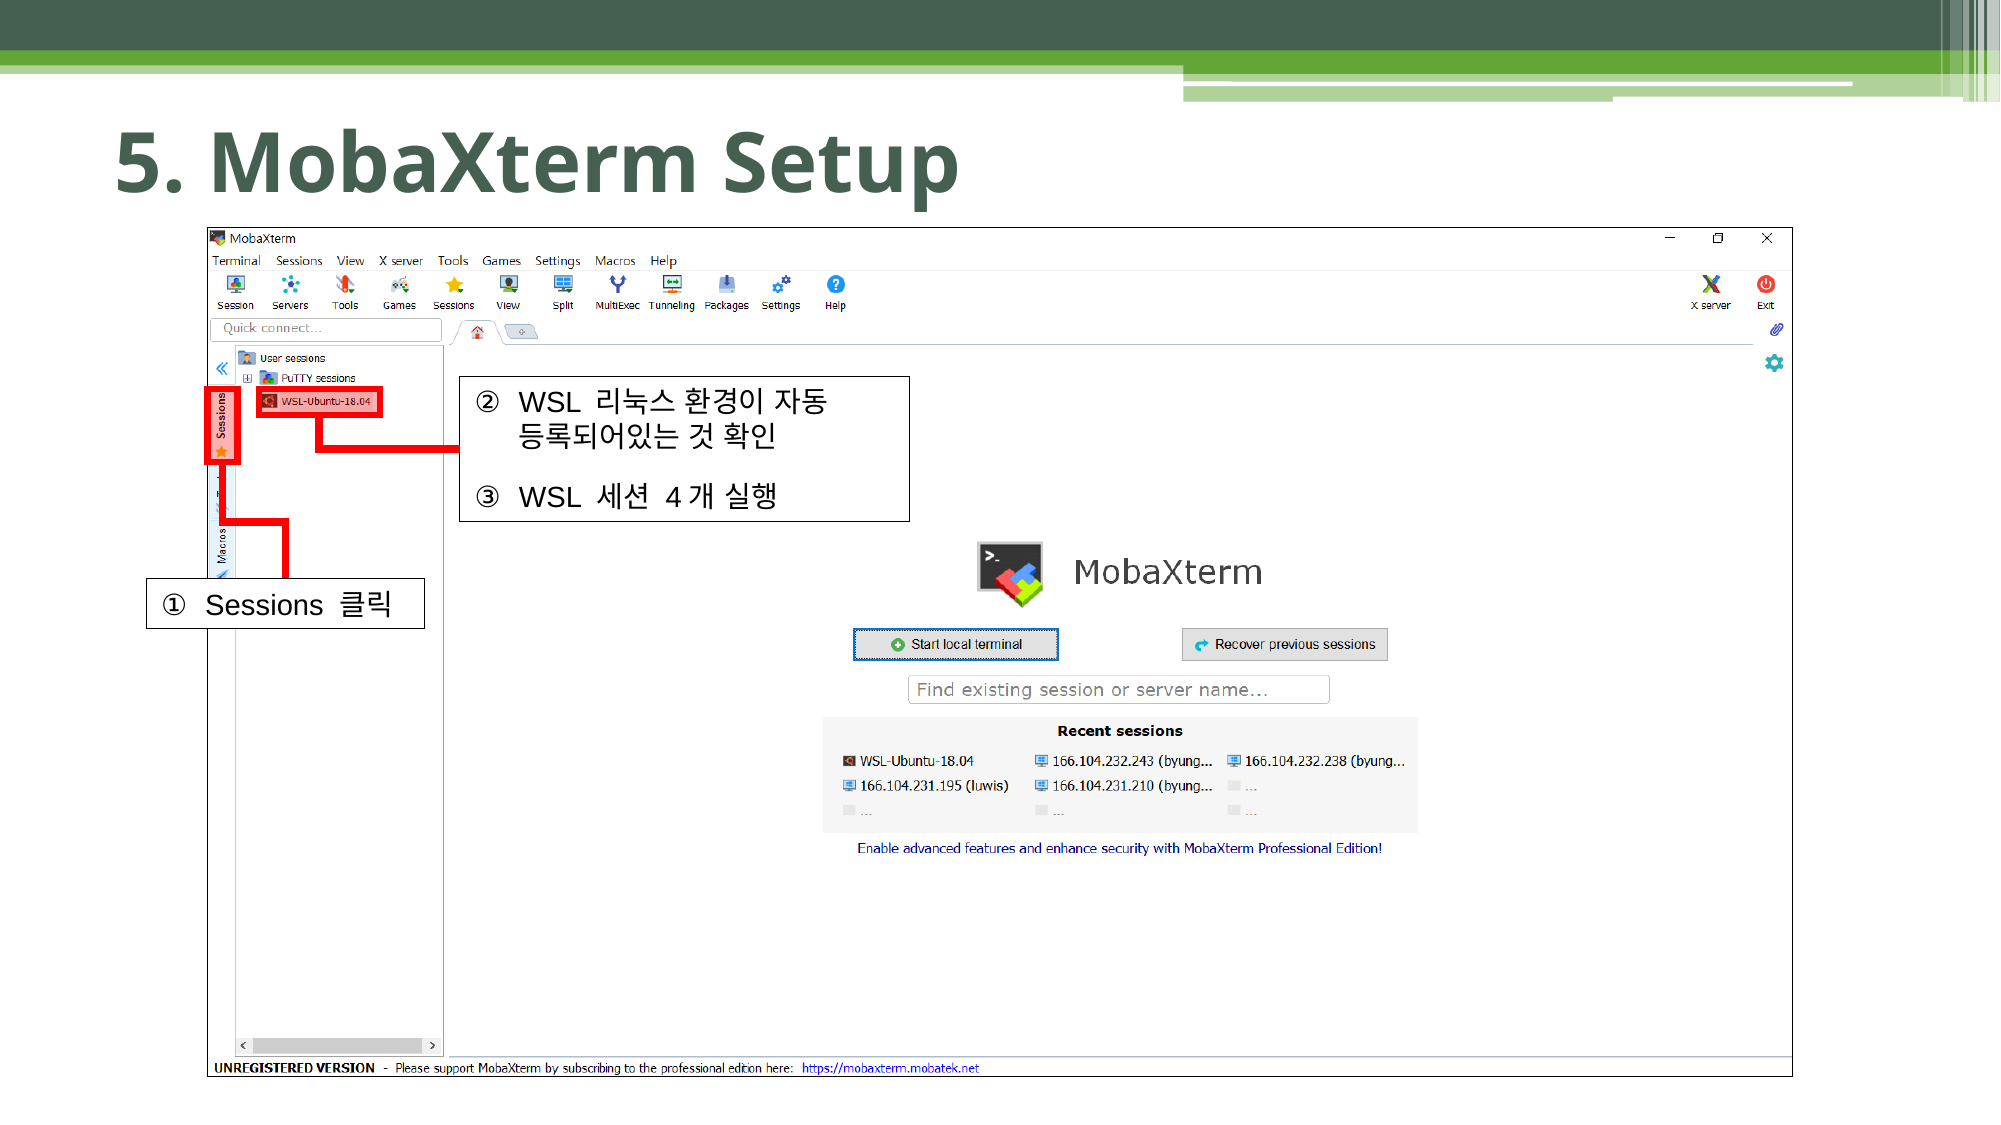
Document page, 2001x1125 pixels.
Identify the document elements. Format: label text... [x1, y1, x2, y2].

picture [207, 226, 1793, 1077]
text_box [258, 376, 910, 523]
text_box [146, 388, 425, 629]
title 5. MobaXterm Setup [99, 71, 1900, 247]
